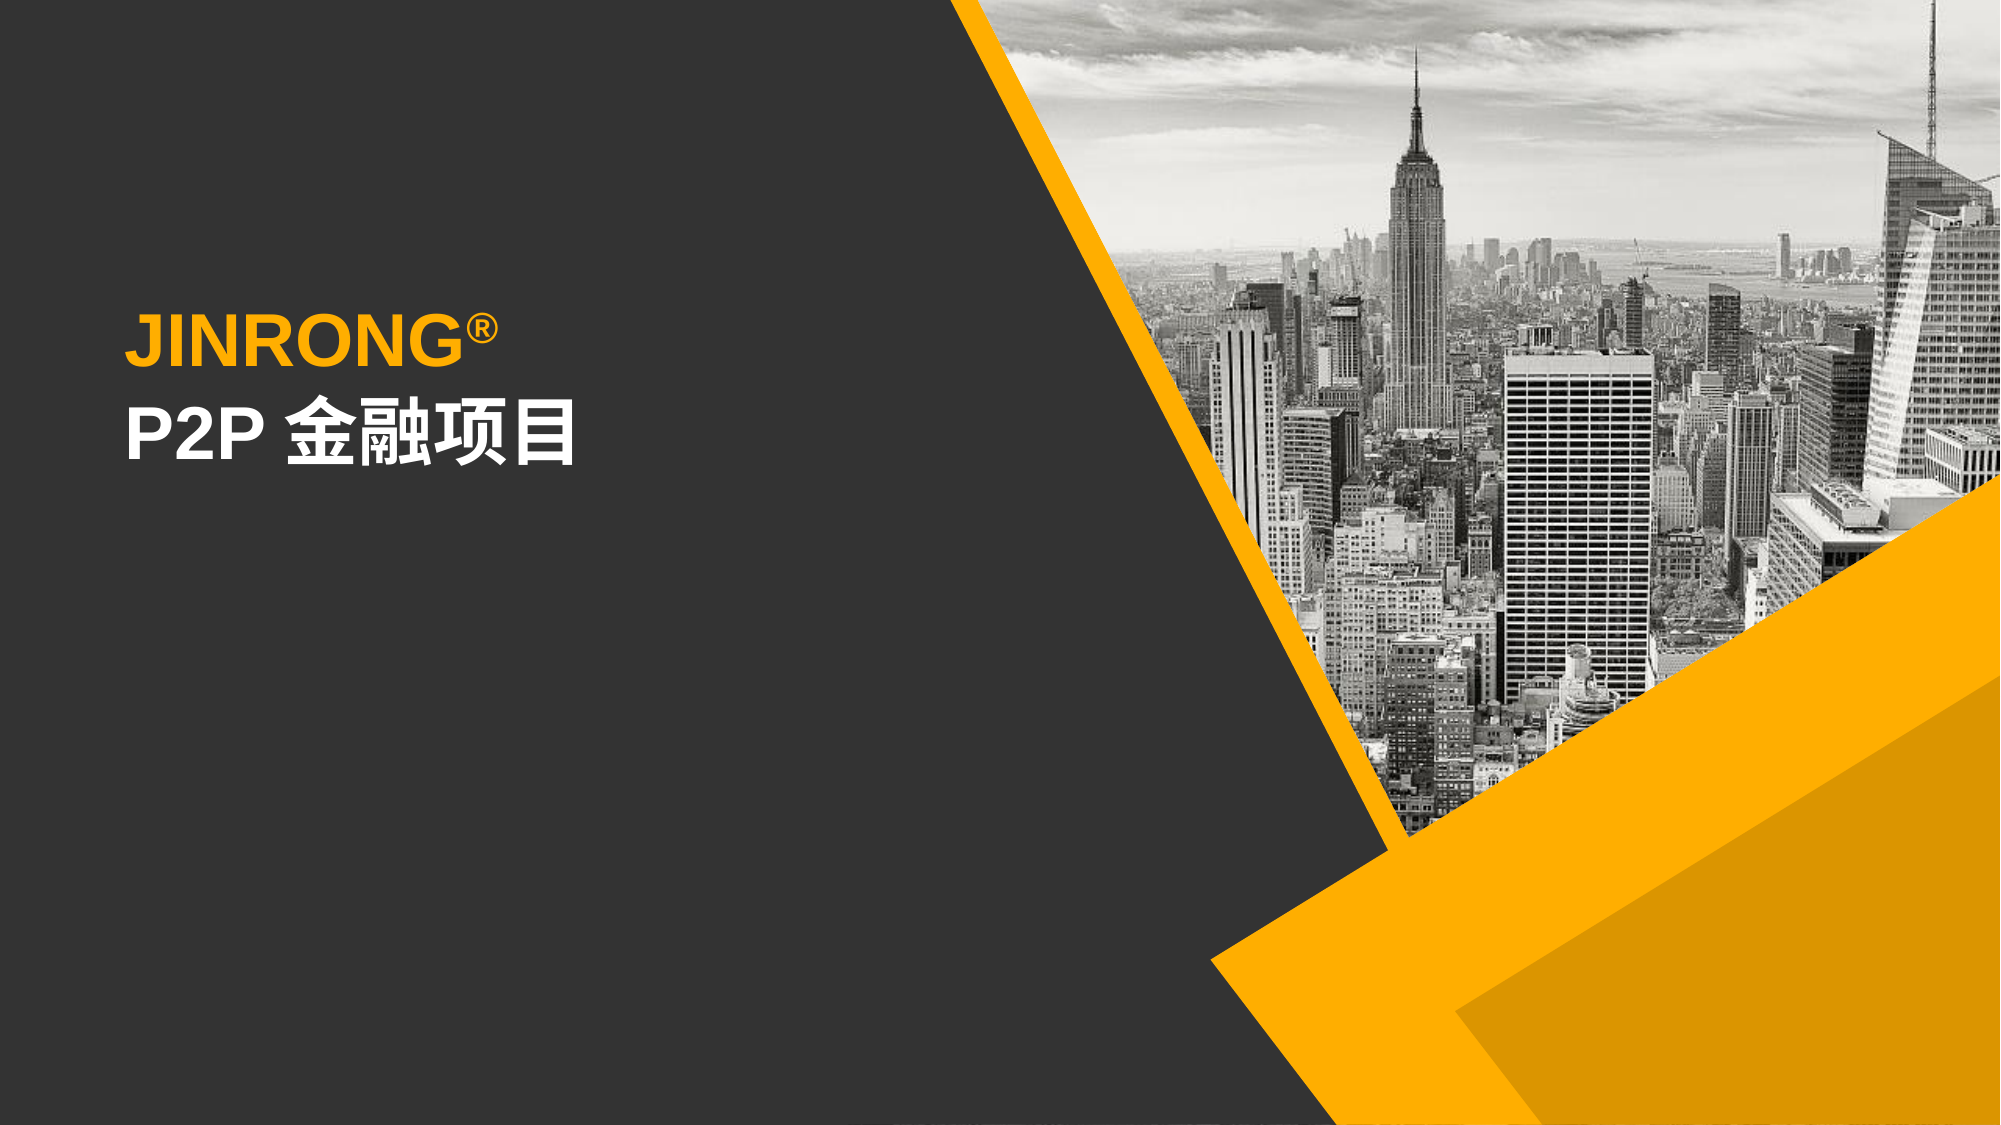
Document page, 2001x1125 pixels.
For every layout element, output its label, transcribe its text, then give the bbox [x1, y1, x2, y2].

title JINRONG® P2P金融项目 [109, 271, 847, 487]
picture [847, 0, 2000, 1125]
